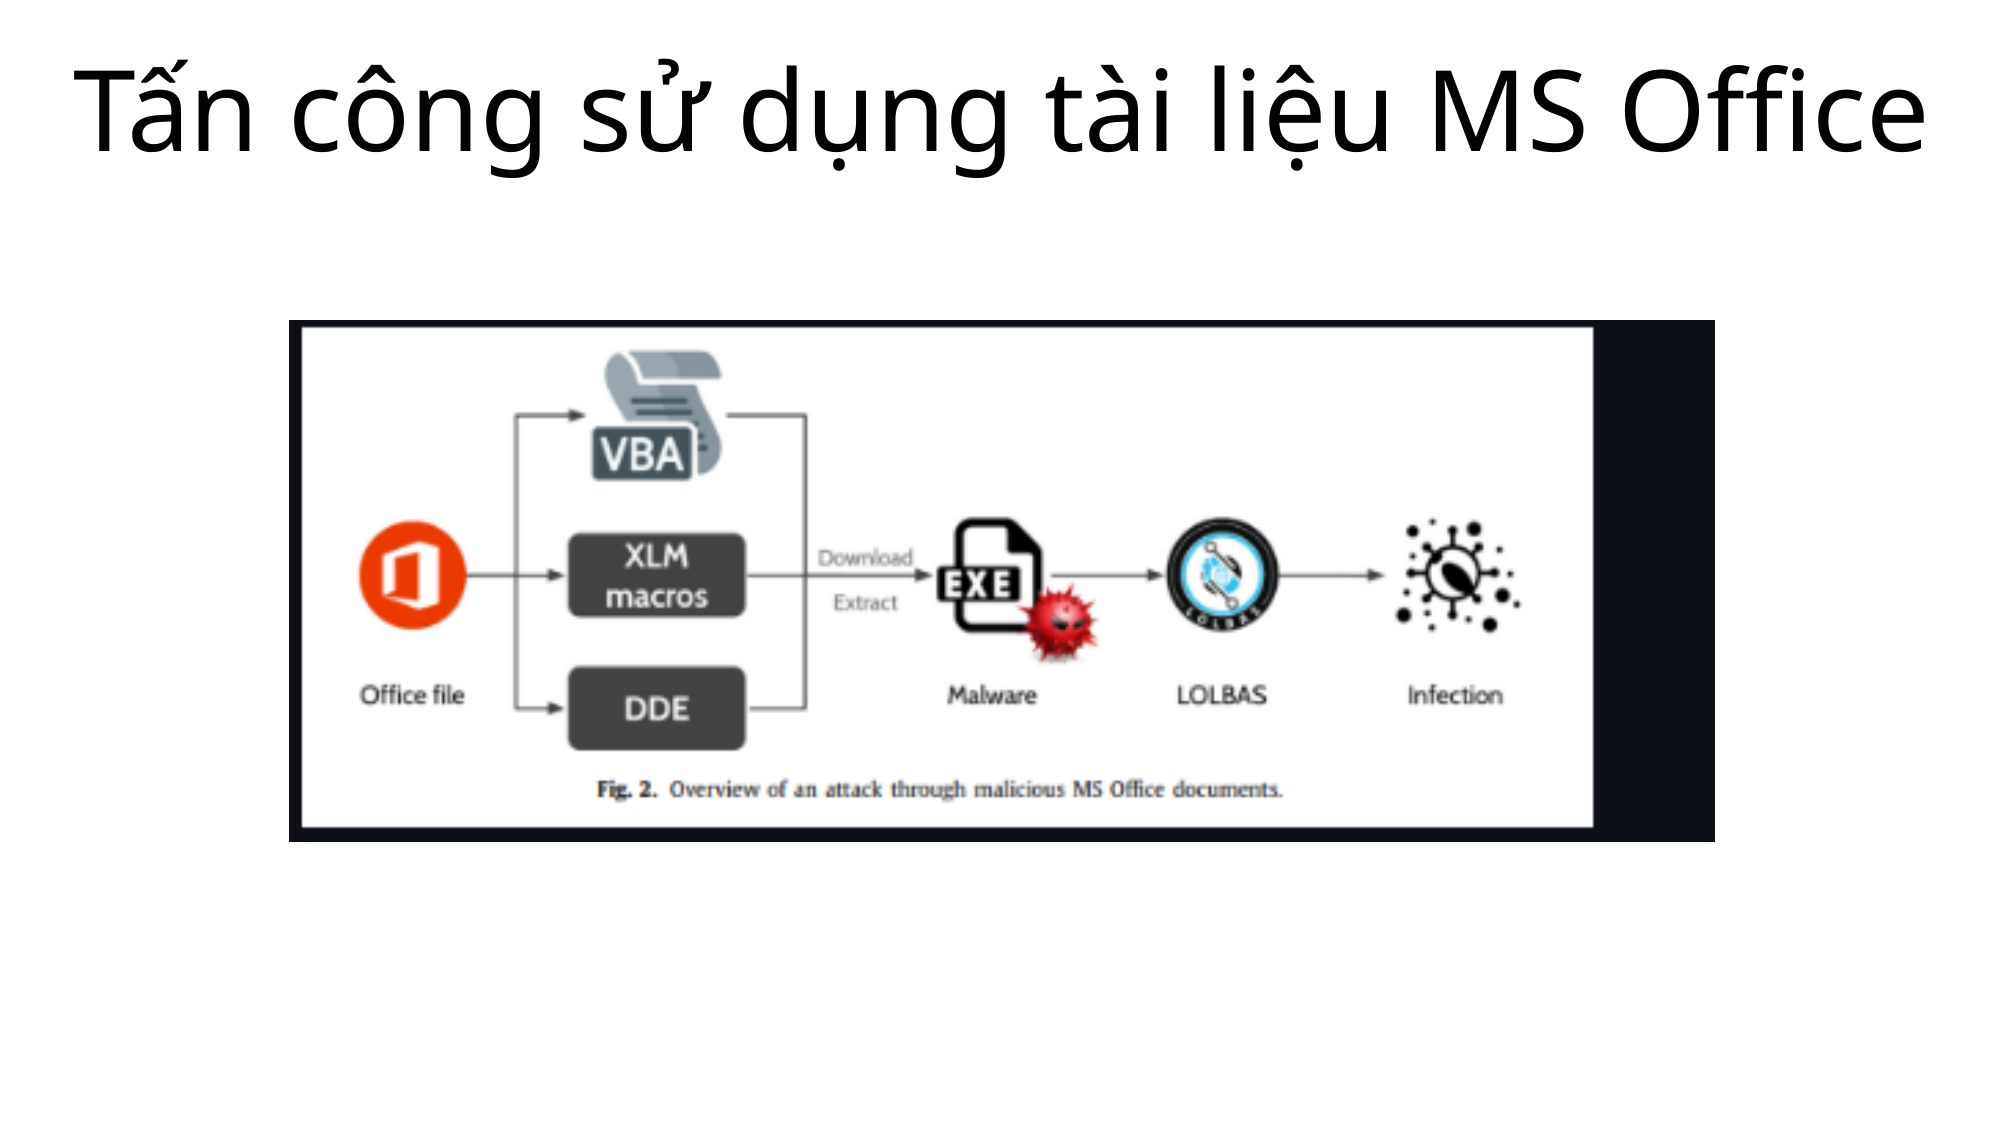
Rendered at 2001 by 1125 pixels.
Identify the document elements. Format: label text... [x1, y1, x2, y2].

picture [289, 319, 1715, 842]
list Tấn công sử dụng tài liệu MS Office [53, 55, 1952, 175]
